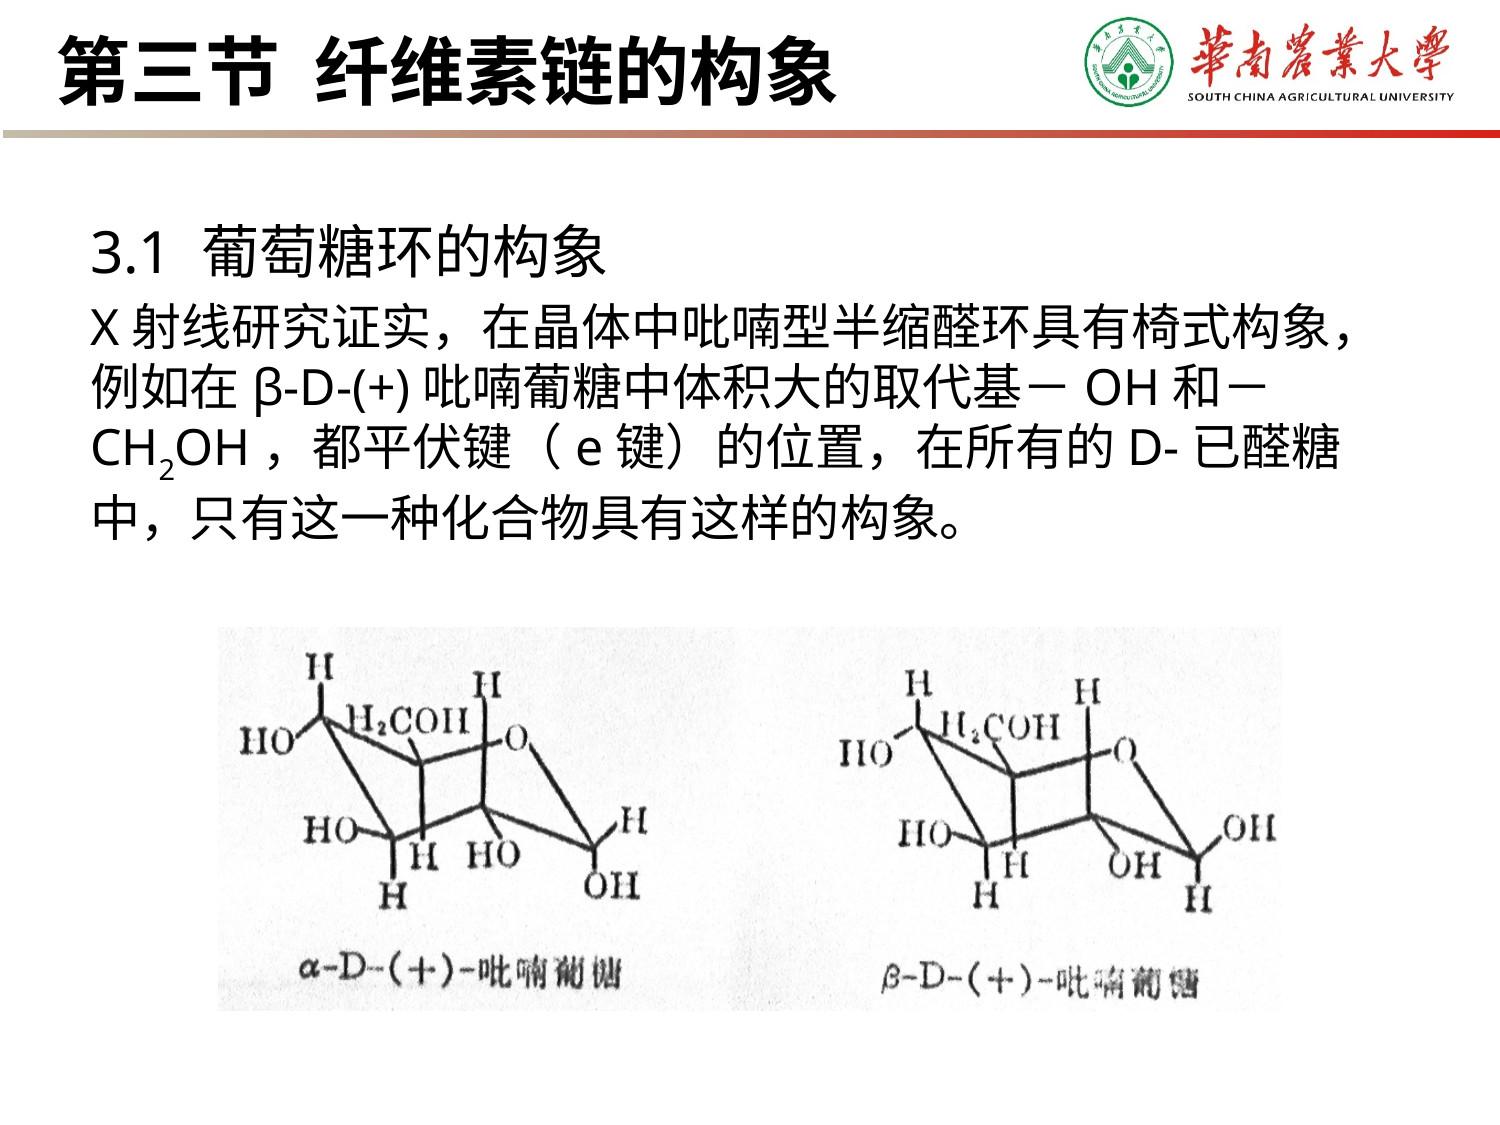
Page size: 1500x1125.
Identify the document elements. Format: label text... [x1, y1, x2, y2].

list 3.1 葡萄糖环的构象 X射线研究证实，在晶体中吡喃型半缩醛环具有椅式构象，例如在β-D-(+)吡喃葡糖中体积大的取代基－OH和－CH2OH，都平伏键（e键）的位置，在所有的D-已醛糖中，只有这一种化合物具有这样的构象。 [75, 208, 1425, 579]
title 第三节 纤维素链的构象 [40, 13, 988, 123]
picture [1024, 0, 1500, 125]
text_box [218, 627, 1282, 1011]
